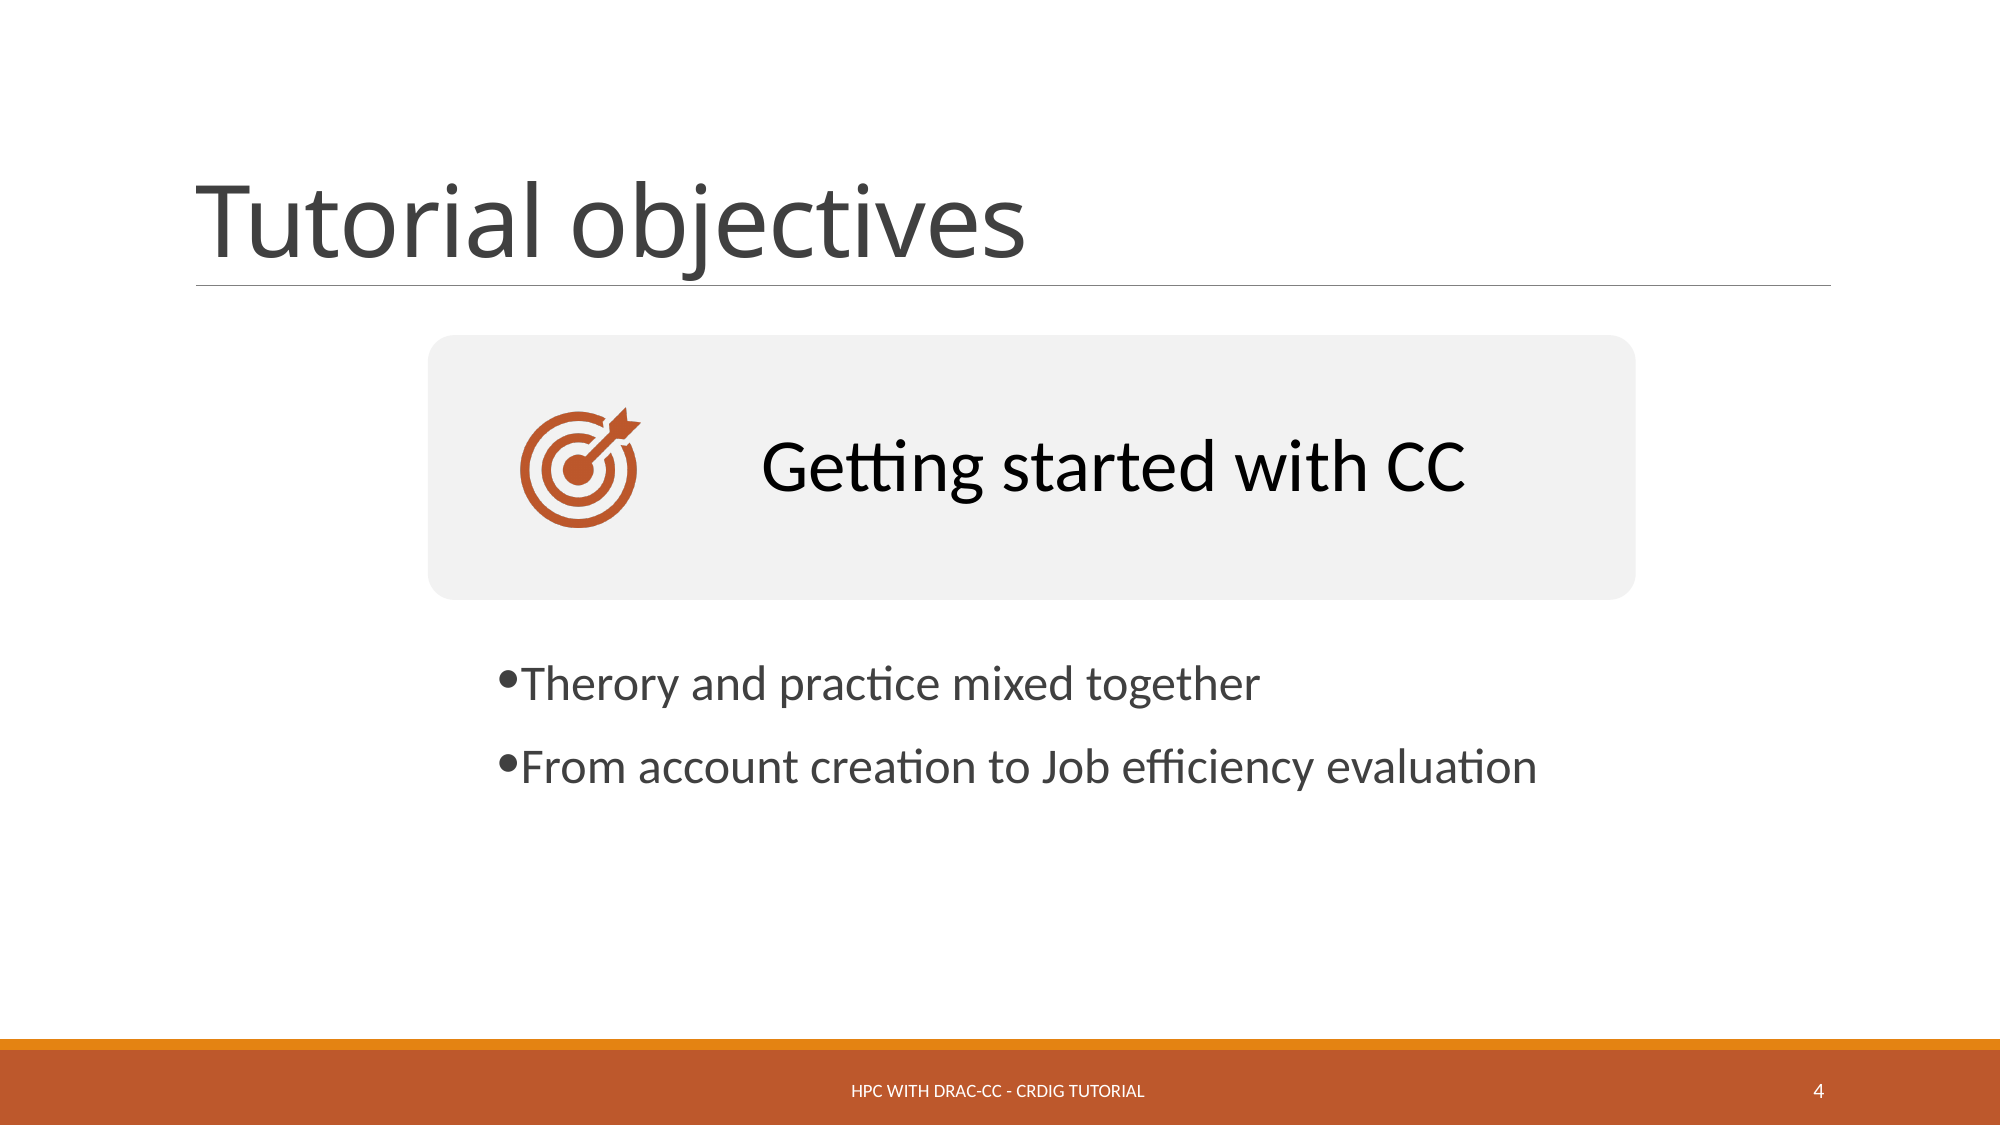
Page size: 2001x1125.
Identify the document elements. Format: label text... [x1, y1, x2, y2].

slide_number 4 [1624, 1059, 1840, 1120]
text_box [427, 335, 733, 600]
text_box [507, 393, 655, 542]
title Tutorial objectives [180, 47, 1830, 285]
footer HPC with DRAC-CC - CRDIG Tutorial [604, 1059, 1396, 1120]
list Therory and practice mixed together From account creation to Job efficiency evaluation [480, 650, 1714, 963]
text_box Getting started with CC [733, 335, 1732, 600]
